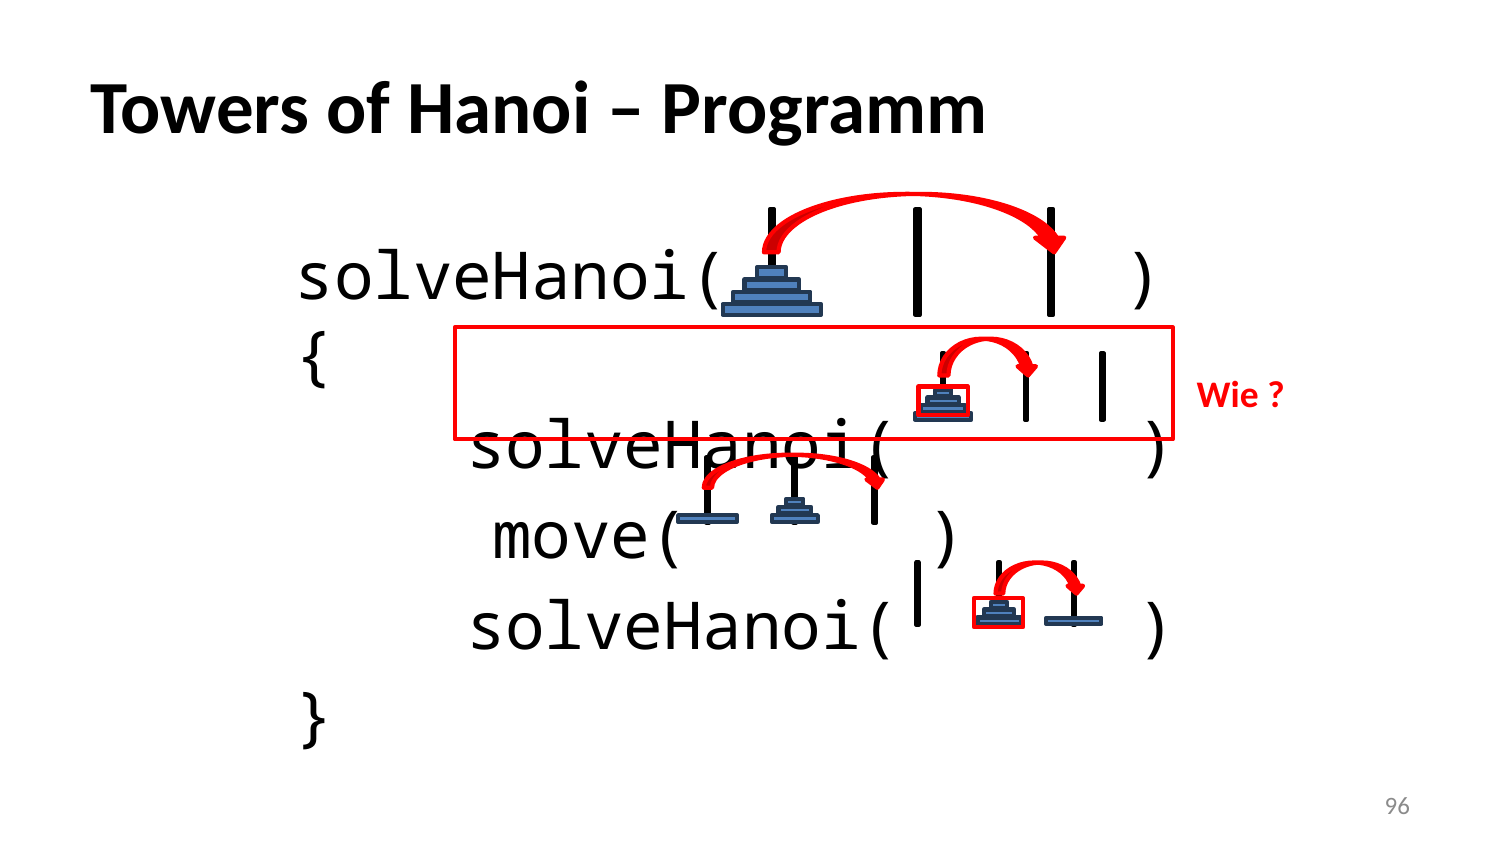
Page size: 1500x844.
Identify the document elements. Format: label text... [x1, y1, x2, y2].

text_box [677, 454, 886, 524]
text_box [809, 191, 1016, 207]
title Towers of Hanoi – Programm [75, 33, 1425, 175]
slide_number 96 [1074, 782, 1425, 827]
list solveHanoi( ) { solveHanoi( ) move( ) solveHanoi( ) } [279, 226, 1221, 764]
text_box Wie ? [1181, 362, 1300, 423]
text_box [914, 338, 1104, 420]
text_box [916, 562, 1102, 628]
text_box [722, 209, 1054, 316]
text_box [453, 325, 1175, 441]
text_box [1058, 235, 1067, 251]
